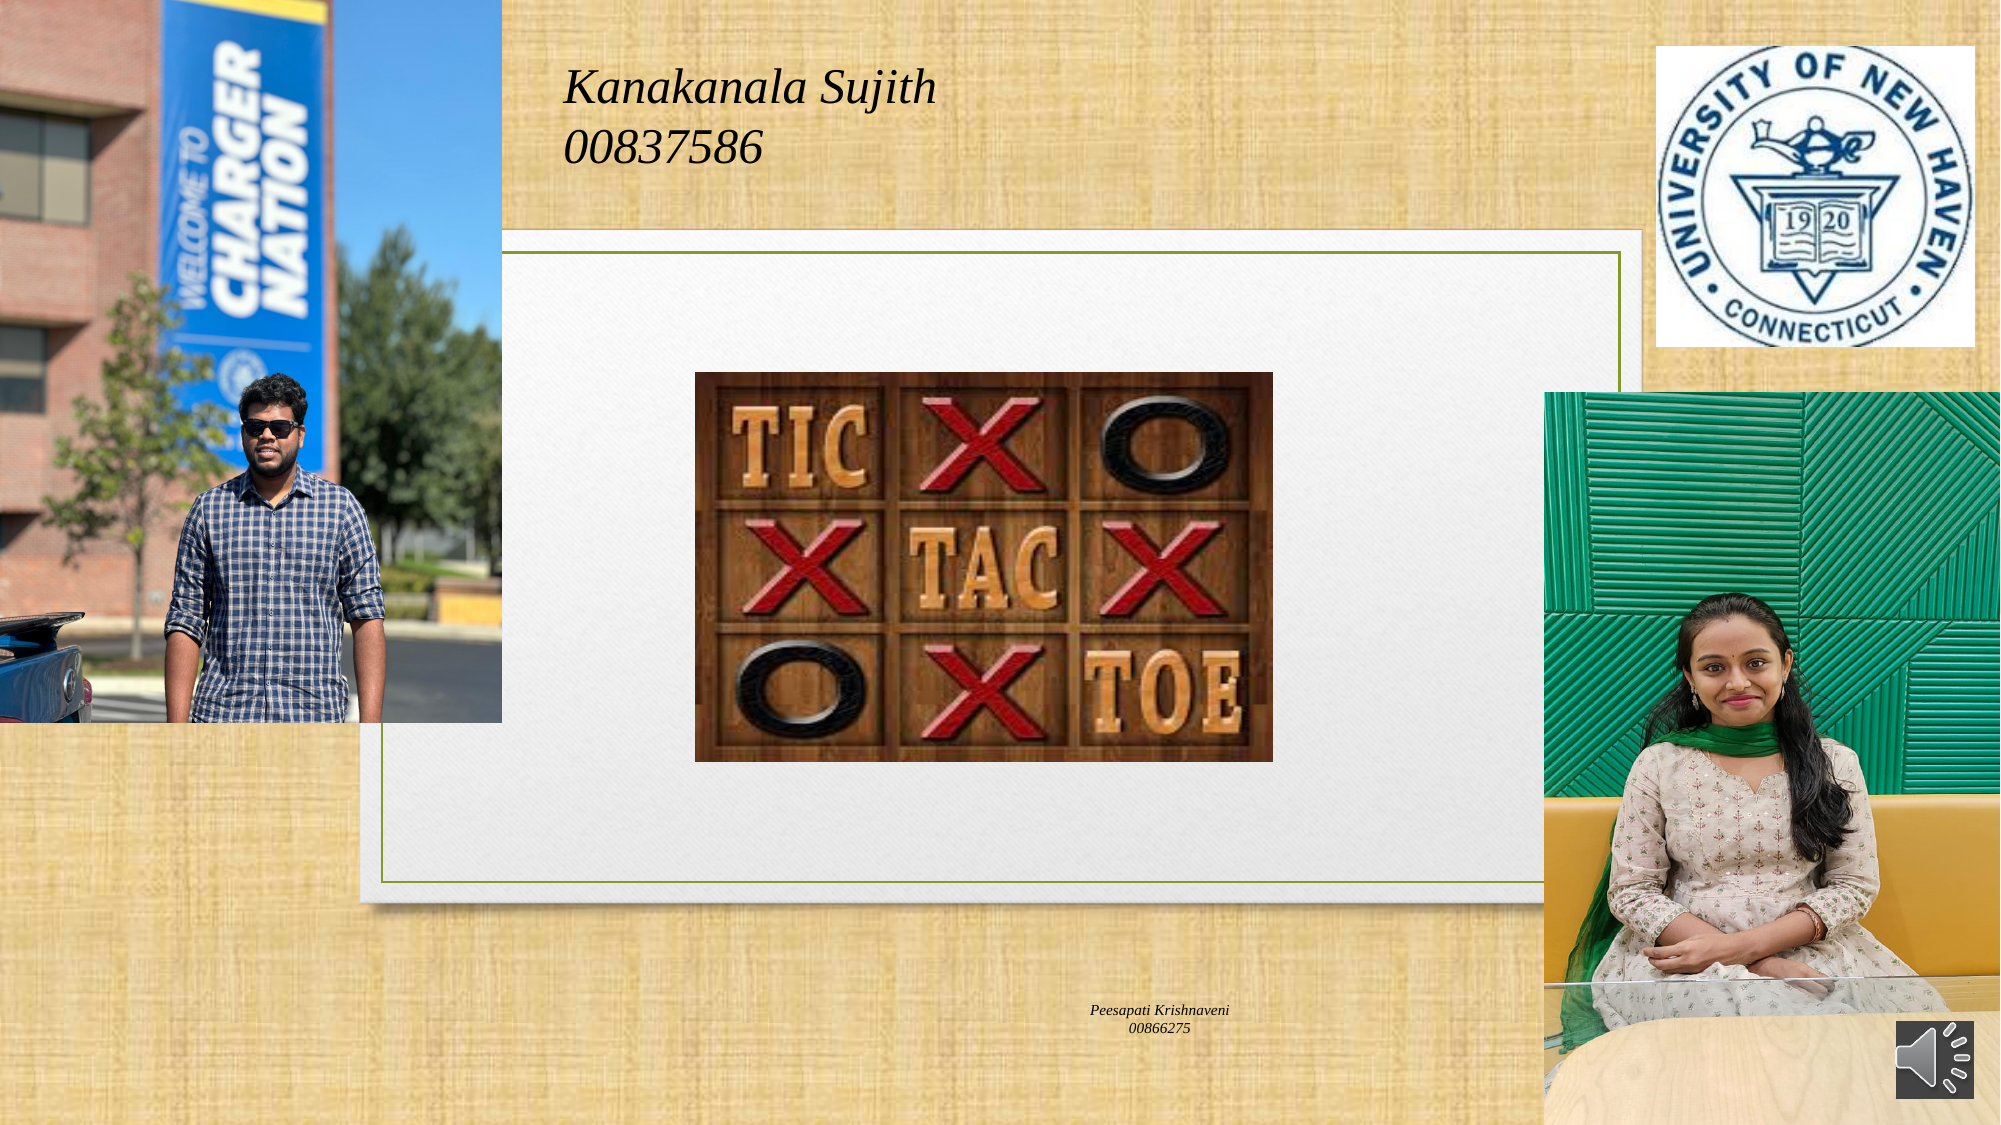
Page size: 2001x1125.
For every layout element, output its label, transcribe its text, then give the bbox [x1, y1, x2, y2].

picture [0, 0, 2001, 1125]
title Peesapati Krishnaveni 00866275 [761, 951, 1541, 1045]
text_box Kanakanala Sujith 00837586 [548, 46, 1055, 182]
